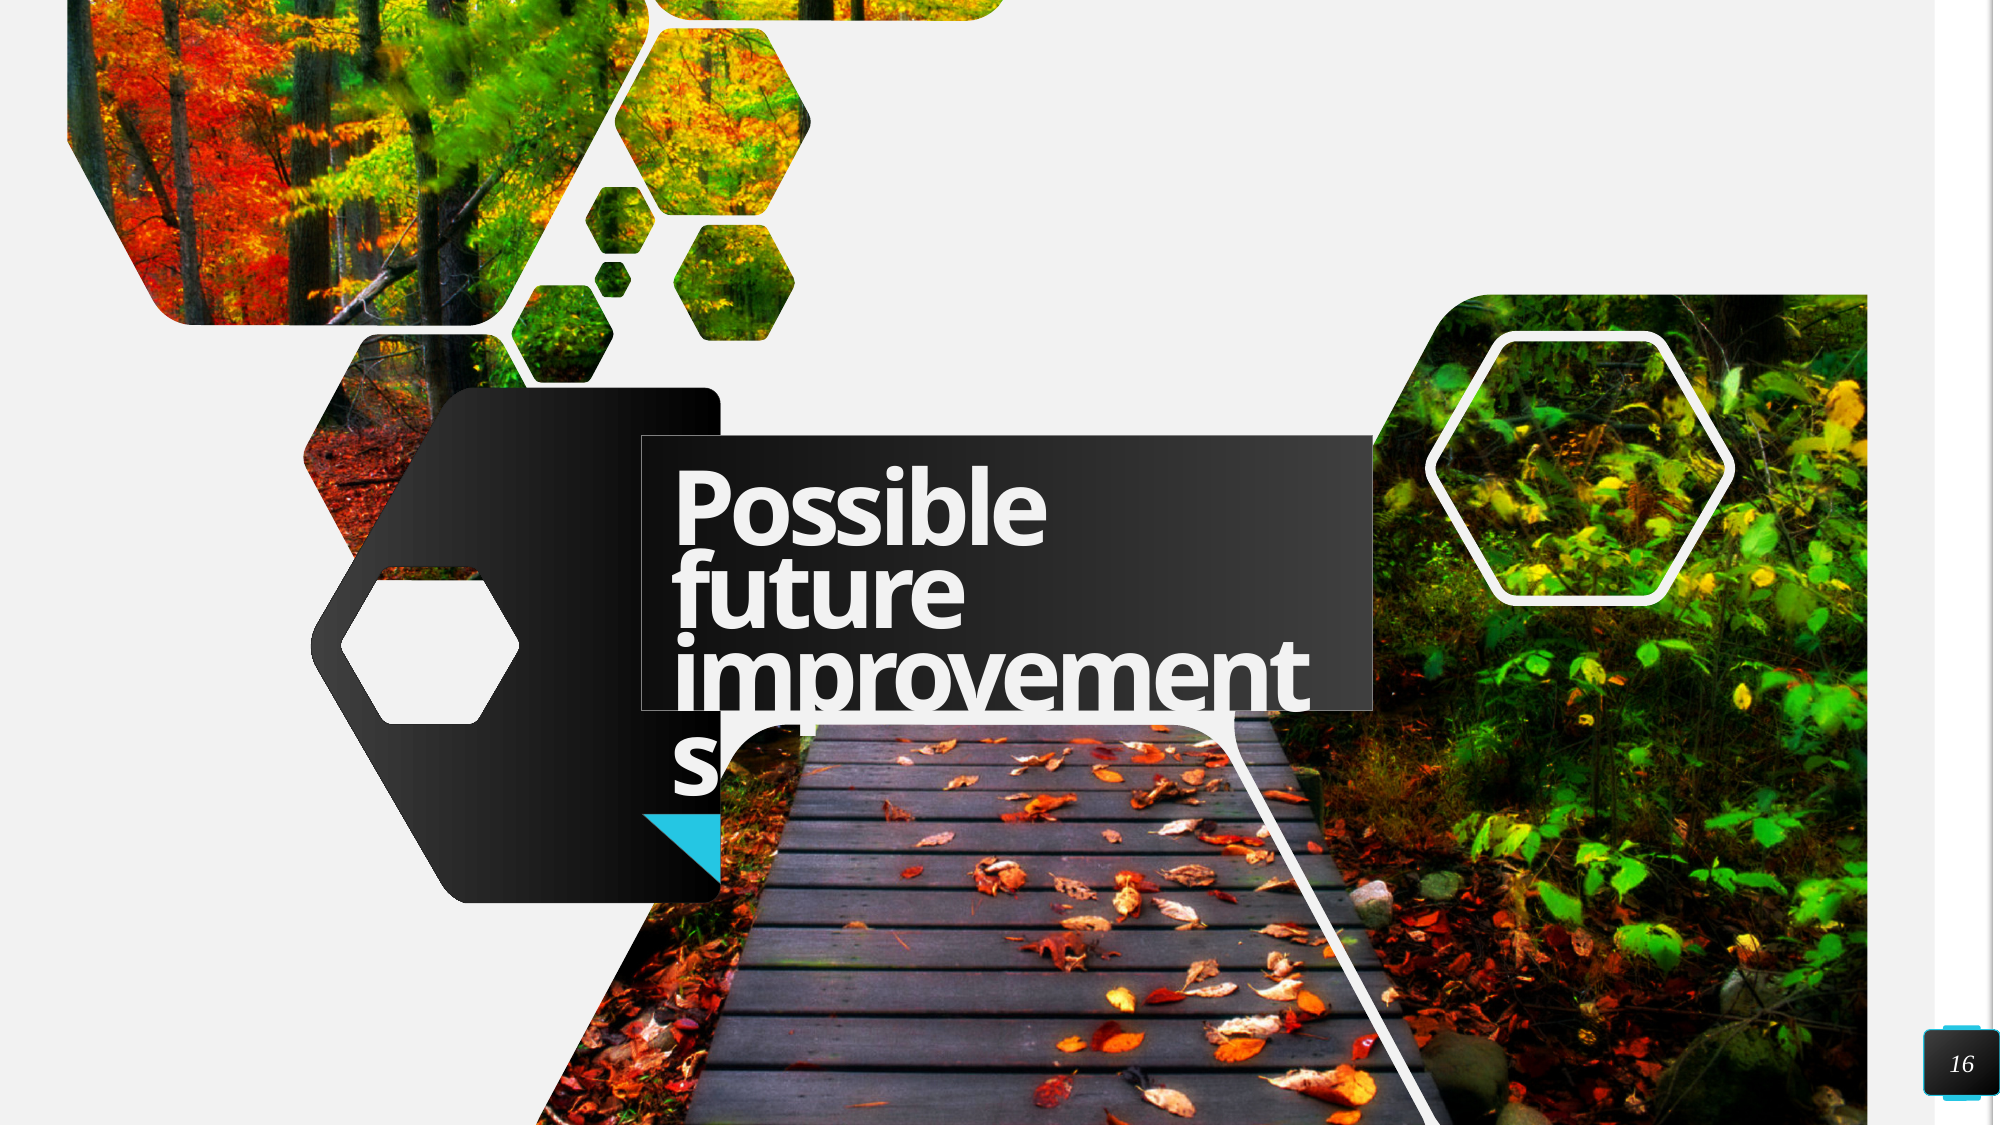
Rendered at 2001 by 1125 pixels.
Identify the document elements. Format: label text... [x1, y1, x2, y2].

slide_number 16 [1923, 1029, 2000, 1096]
picture [67, 0, 1868, 1125]
